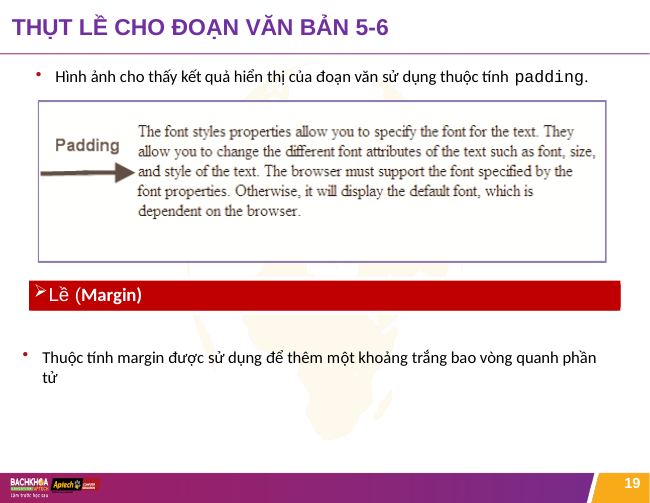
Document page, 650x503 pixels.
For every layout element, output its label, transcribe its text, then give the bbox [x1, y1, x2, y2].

slide_number 19 [617, 340, 646, 503]
text_box Thuộc tính margin được sử dụng để thêm một khoảng trắng bao vòng quanh phần tử [21, 345, 607, 387]
text_box [37, 100, 607, 263]
title THỤT LỀ CHO ĐOẠN VĂN BẢN 5-6 [10, 0, 439, 68]
text_box Hình ảnh cho thấy kết quả hiển thị của đoạn văn sử dụng thuộc tính padding. [34, 65, 638, 87]
picture [0, 0, 650, 503]
text_box Lề (Margin) [33, 281, 607, 305]
text_box [29, 280, 621, 311]
